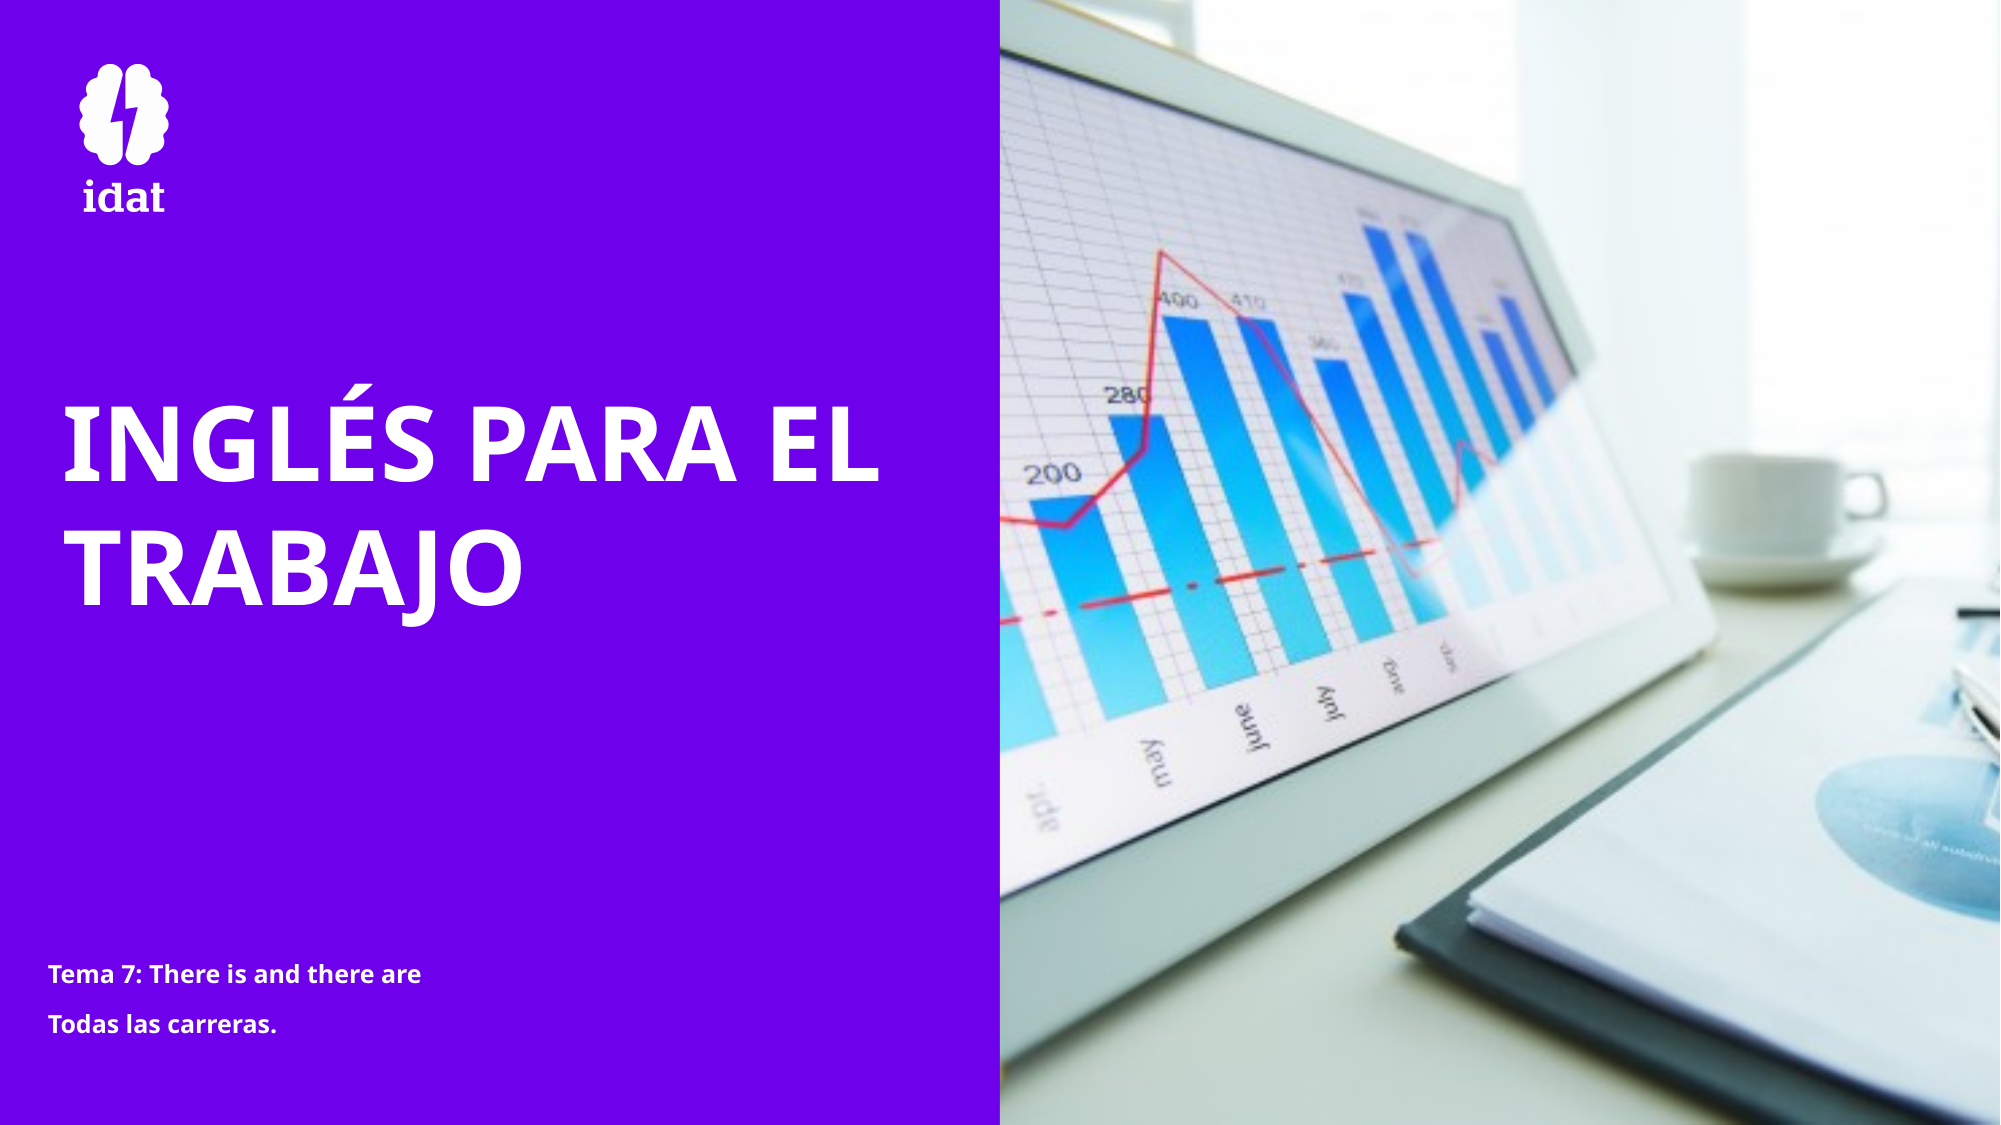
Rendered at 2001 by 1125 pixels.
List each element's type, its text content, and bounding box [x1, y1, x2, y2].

picture [999, 0, 2000, 1125]
list INGLÉS PARA EL TRABAJO [62, 376, 939, 749]
picture [79, 64, 169, 212]
list Tema 7: There is and there are Todas las carreras. [32, 950, 789, 1091]
